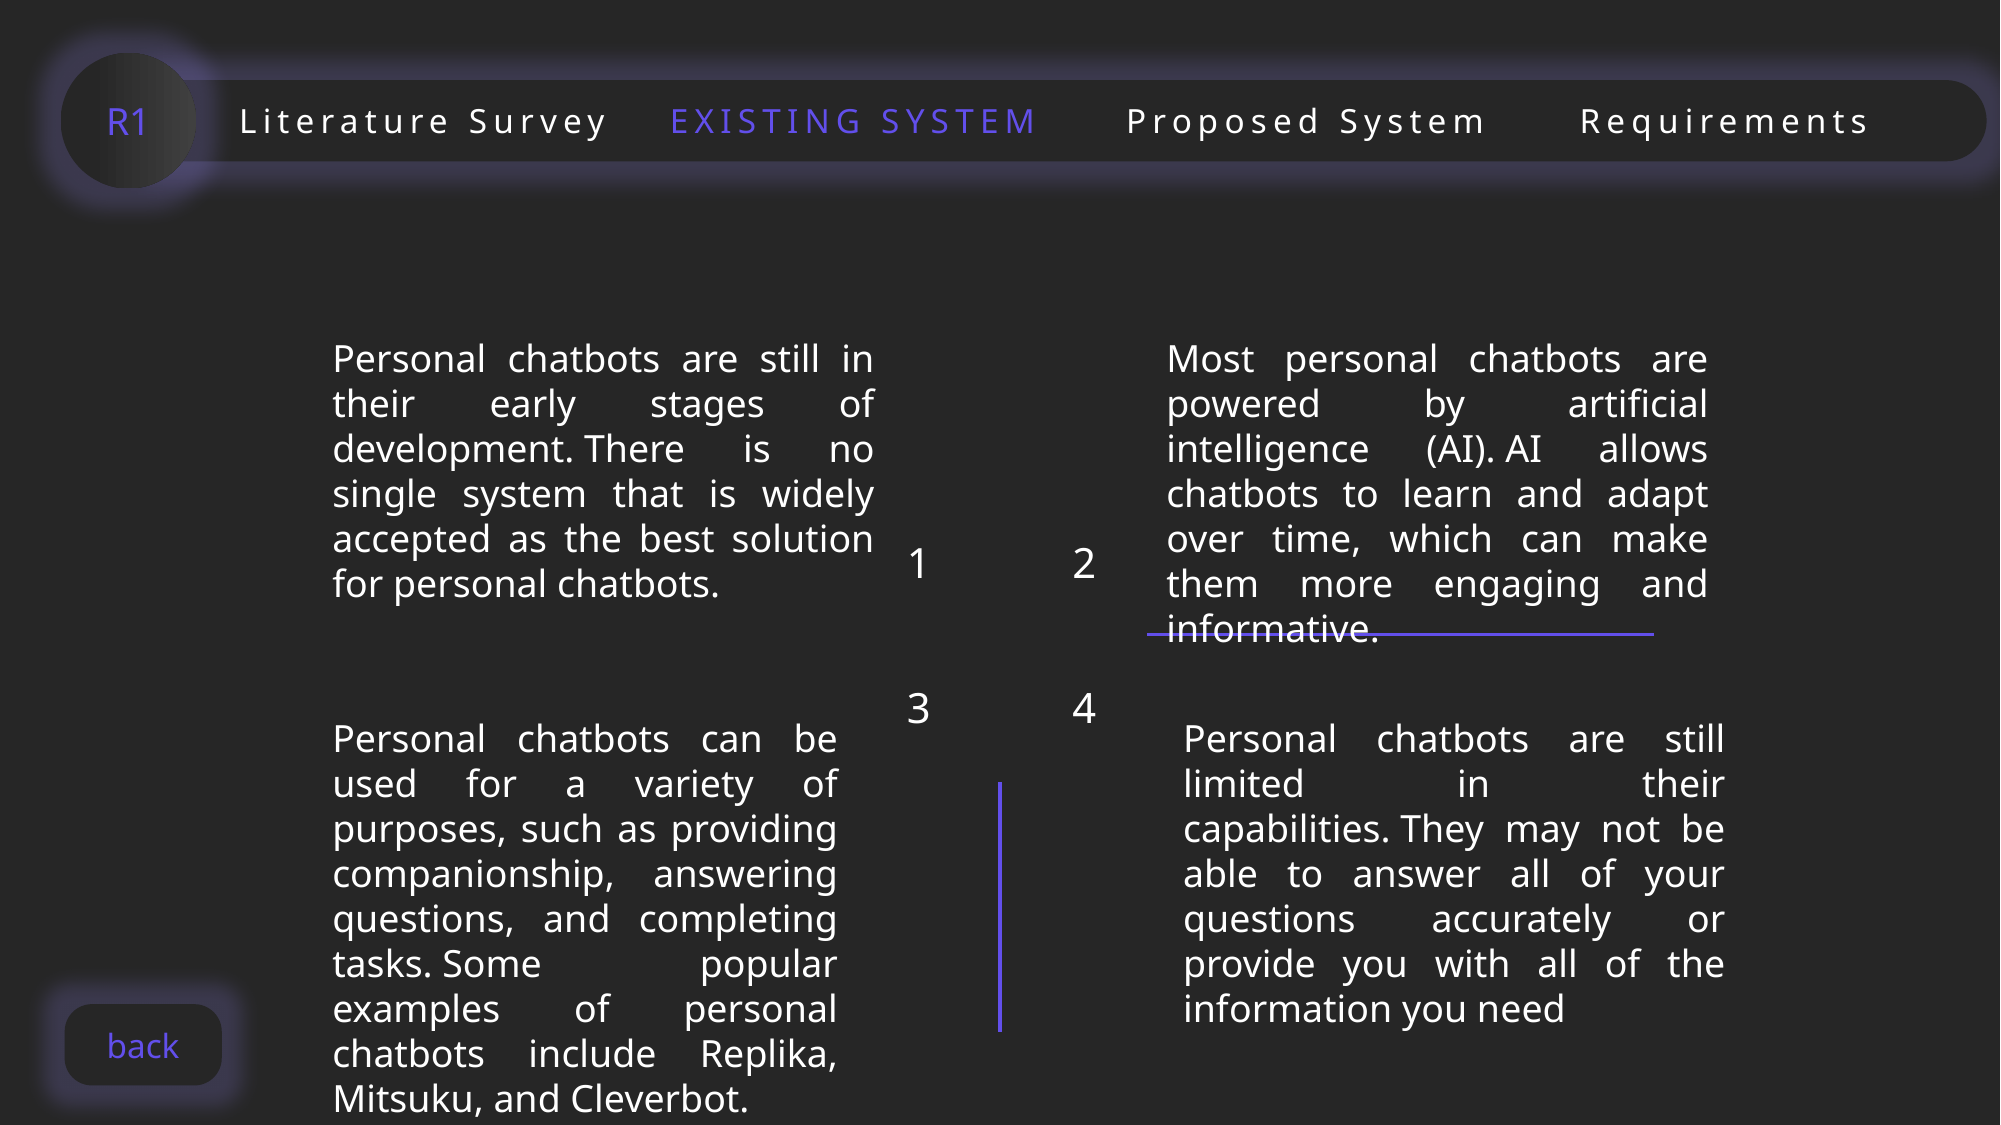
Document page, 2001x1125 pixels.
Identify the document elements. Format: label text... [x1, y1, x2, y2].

text_box Personal chatbots can be used for a variety of purposes, such as providing companionship, answering questions, and completing tasks. Some popular examples of personal chatbots include Replika, Mitsuku, and Cleverbot. [317, 707, 853, 1125]
text_box Most personal chatbots are powered by artificial intelligence (AI). AI allows chatbots to learn and adapt over time, which can make them more engaging and informative. [1151, 327, 1724, 703]
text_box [140, 80, 1987, 162]
text_box back [63, 1003, 223, 1087]
text_box Personal chatbots are still limited in their capabilities. They may not be able to answer all of your questions accurately or provide you with all of the information you need [1168, 707, 1741, 1038]
text_box Personal chatbots are still in their early stages of development. There is no single system that is widely accepted as the best solution for personal chatbots. [317, 327, 890, 657]
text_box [853, 487, 1147, 781]
text_box R1 [59, 51, 184, 190]
